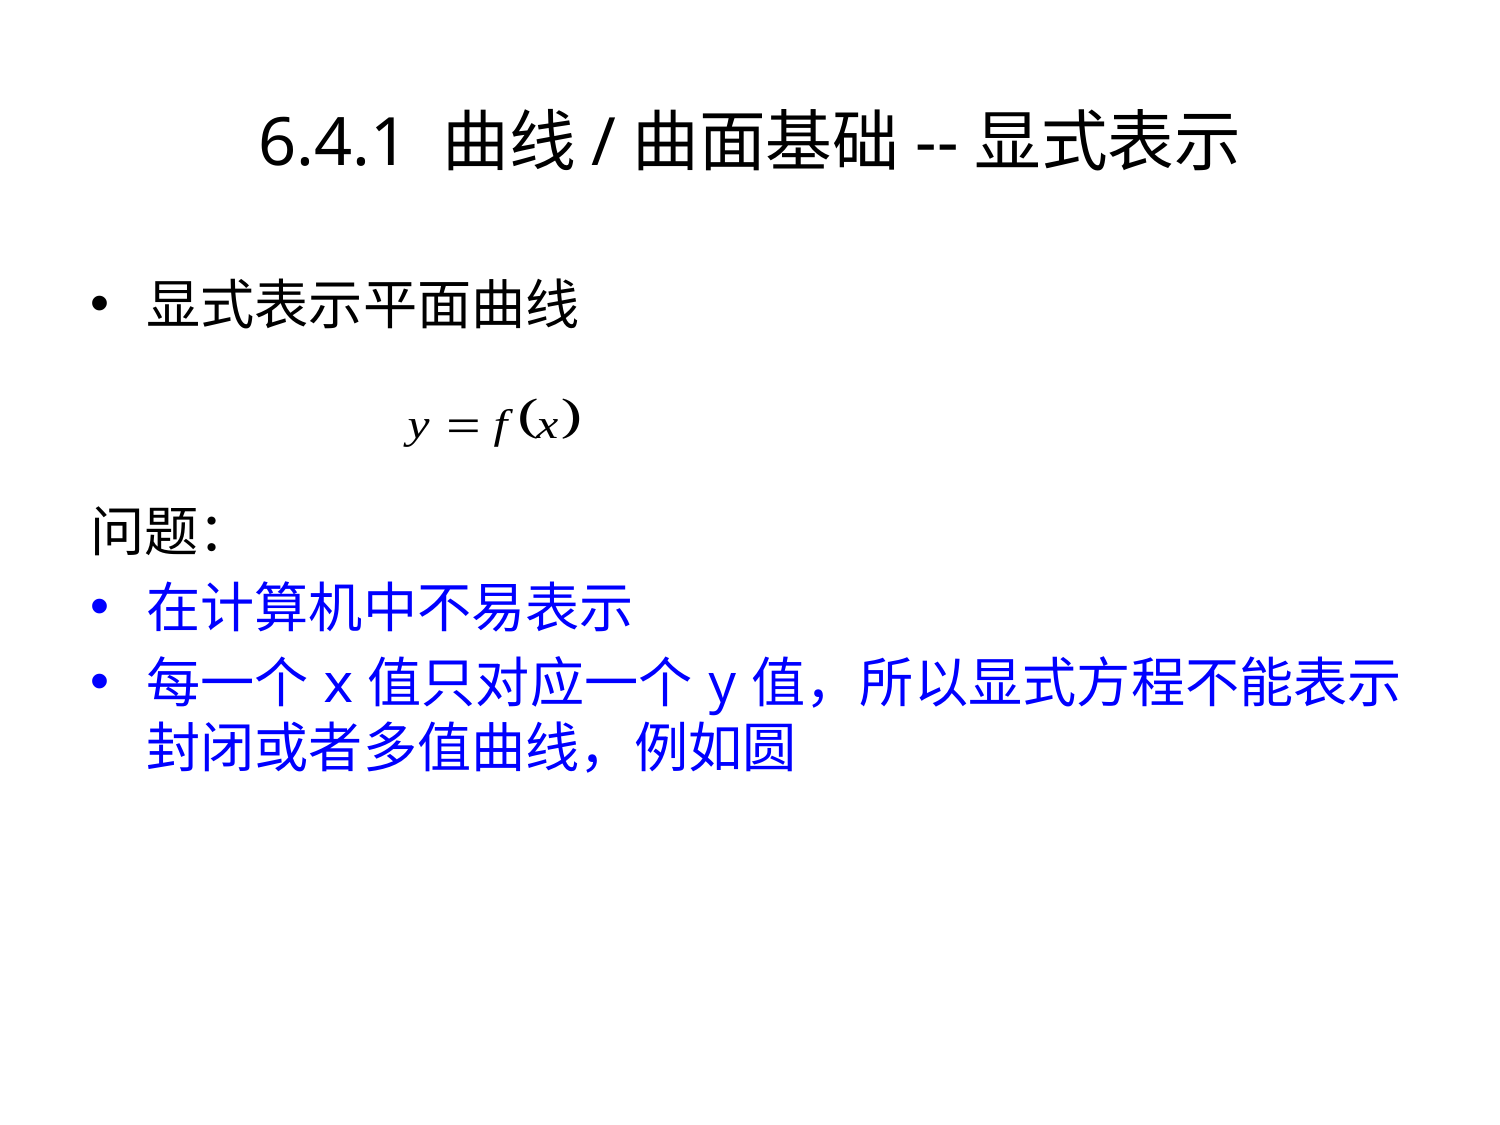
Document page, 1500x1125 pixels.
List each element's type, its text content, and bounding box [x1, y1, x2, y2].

list 显式表示平面曲线 问题： 在计算机中不易表示 每一个x值只对应一个y值，所以显式方程不能表示封闭或者多值曲线，例如圆 [74, 262, 1426, 1006]
title 6.4.1 曲线/曲面基础--显式表示 [74, 44, 1426, 233]
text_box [395, 396, 582, 456]
